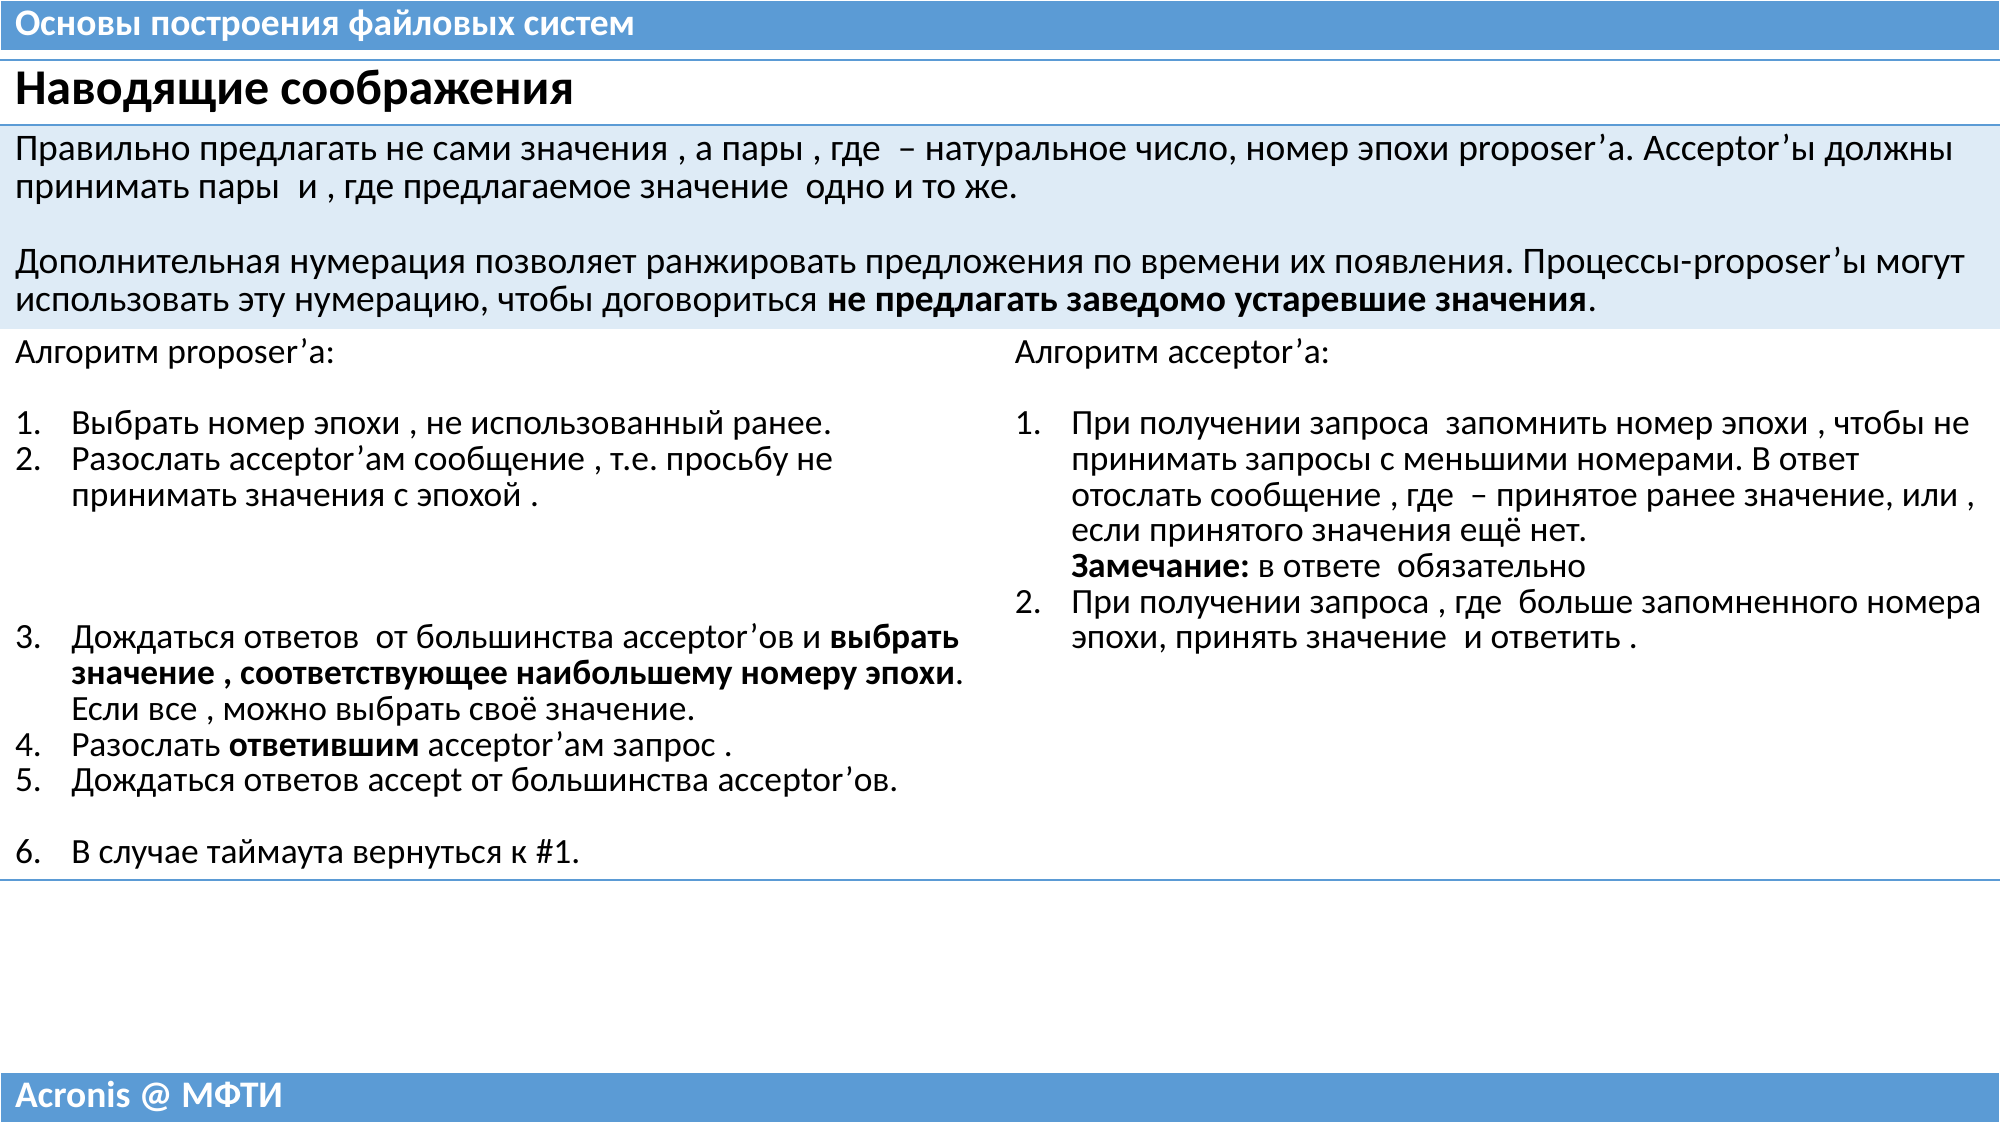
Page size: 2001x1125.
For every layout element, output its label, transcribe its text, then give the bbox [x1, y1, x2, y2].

table_header Acronis @ МФТИ [1, 1073, 1999, 1122]
table_header Основы построения файловых систем [1, 1, 1999, 50]
